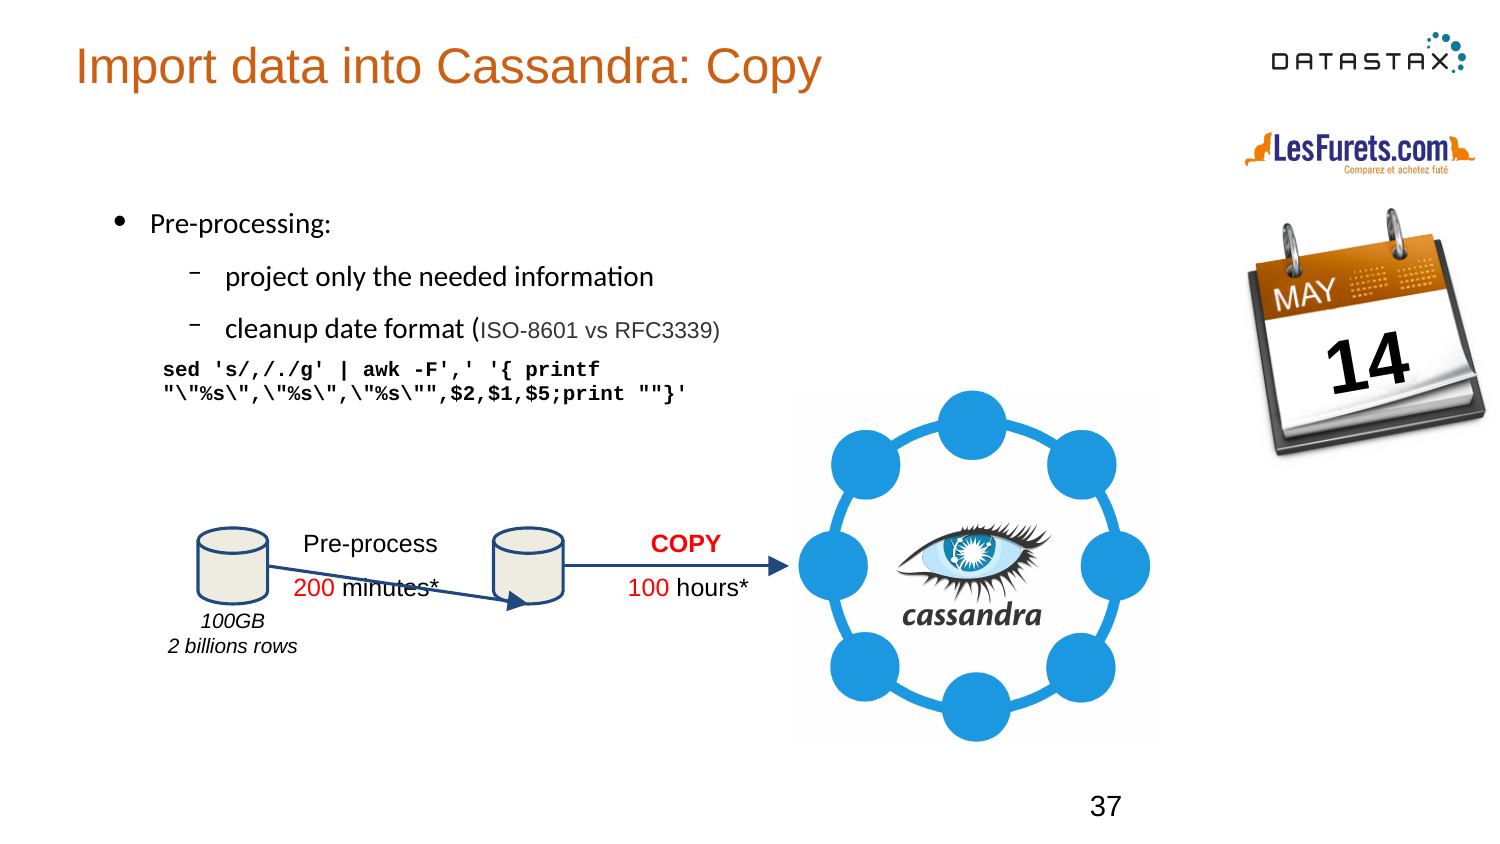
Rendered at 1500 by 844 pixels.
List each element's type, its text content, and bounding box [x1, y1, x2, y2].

picture [1272, 32, 1466, 73]
picture [1244, 132, 1475, 175]
slide_number ‹#› [1074, 782, 1425, 827]
list Pre-processing: project only the needed information cleanup date format (ISO-8601 vs RFC3339) [75, 186, 1236, 358]
title Import data into Cassandra: Copy [75, 33, 1236, 116]
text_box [1235, 205, 1500, 471]
text_box sed 's/,/./g' | awk -F',' '{ printf "\"%s\",\"%s\",\"%s\"",$2,$1,$5;print ""}' [147, 344, 777, 387]
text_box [147, 387, 1160, 745]
